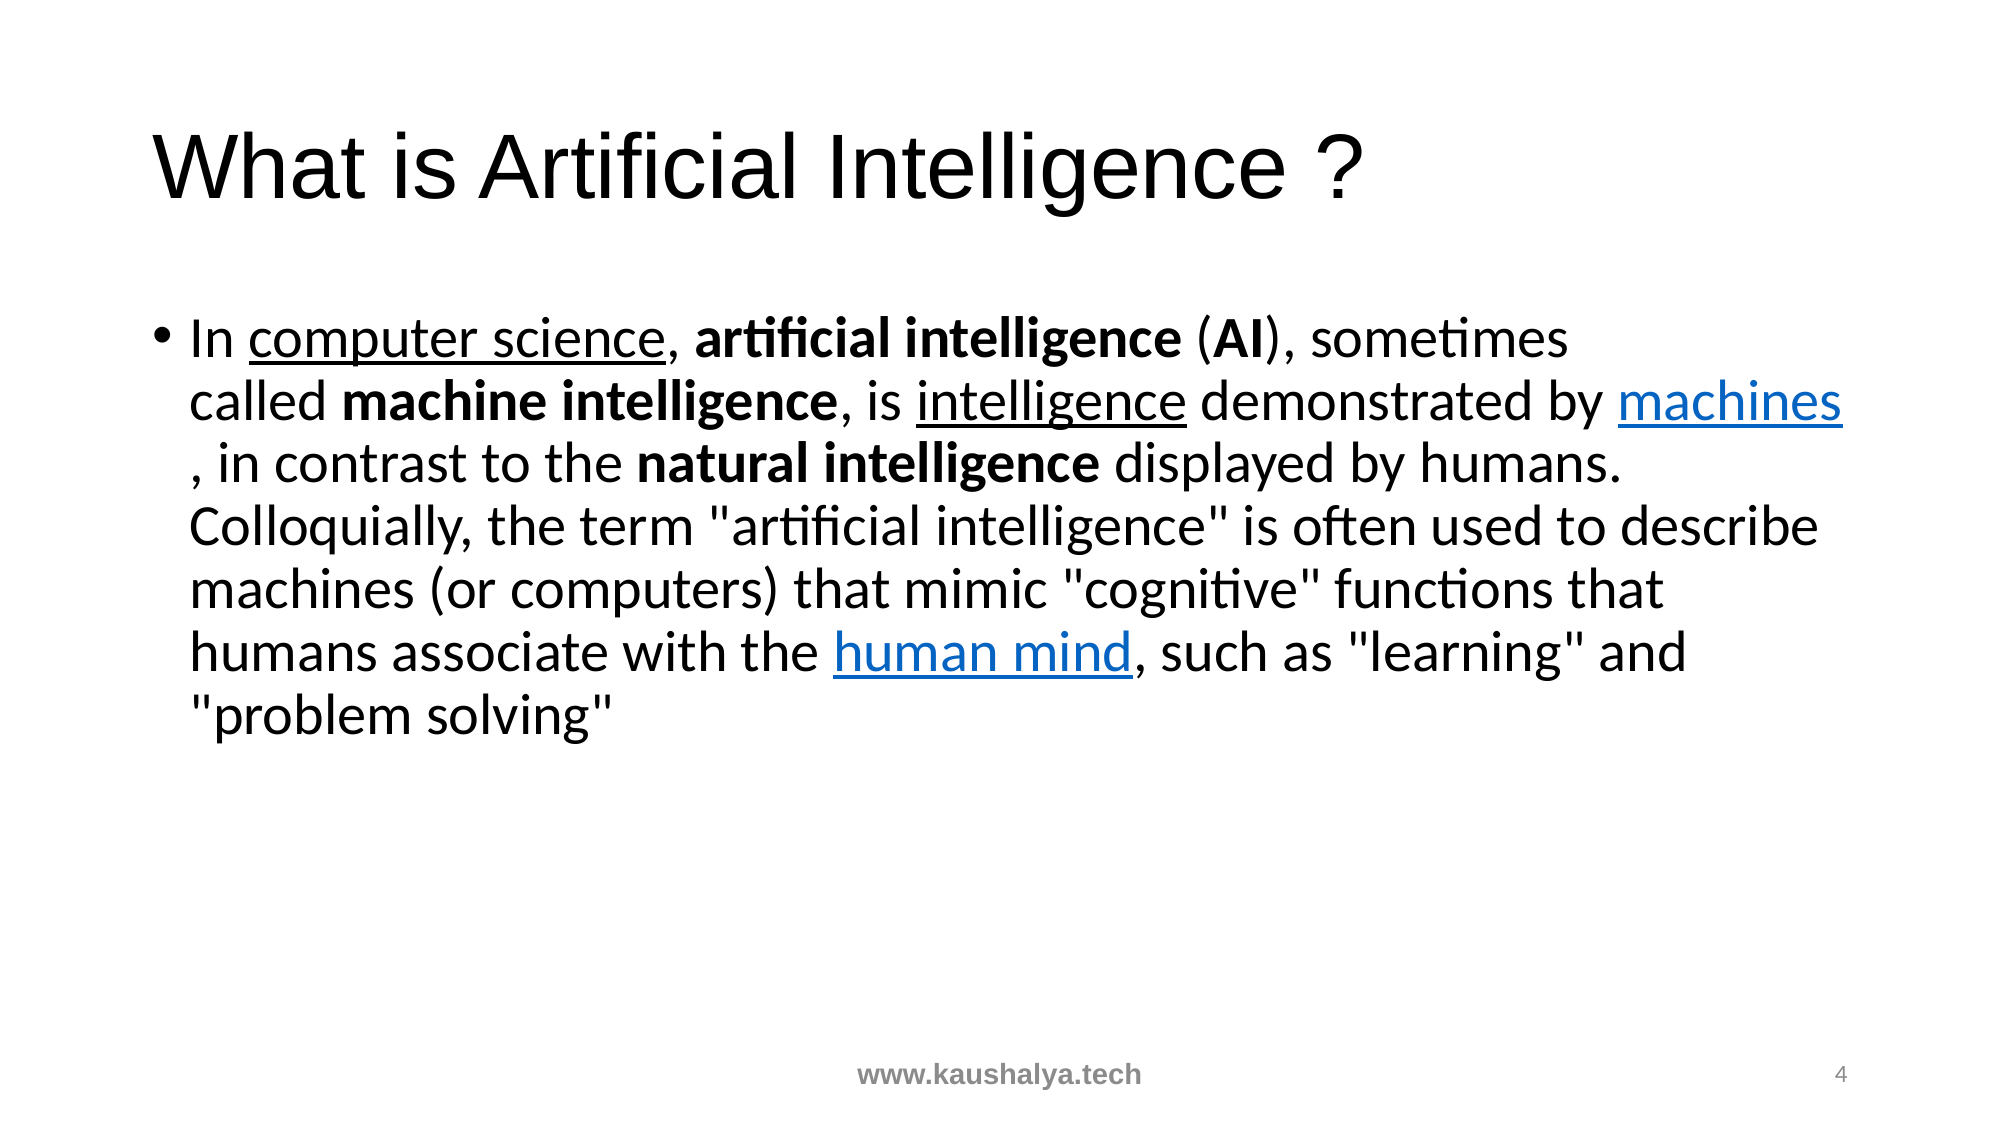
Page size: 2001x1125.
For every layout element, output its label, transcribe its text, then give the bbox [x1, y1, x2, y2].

slide_number 4 [1412, 1042, 1863, 1103]
title What is Artificial Intelligence ? [137, 59, 1863, 278]
list In computer science, artificial intelligence (AI), sometimes called machine intelligence, is intelligence demonstrated by machines, in contrast to the natural intelligence displayed by humans. Colloquially, the term "artificial intelligence" is often used to describe machines (or computers) that mimic "cognitive" functions that humans associate with the human mind, such as "learning" and "problem solving" [137, 299, 1863, 1014]
footer www.kaushalya.tech [662, 1042, 1338, 1103]
